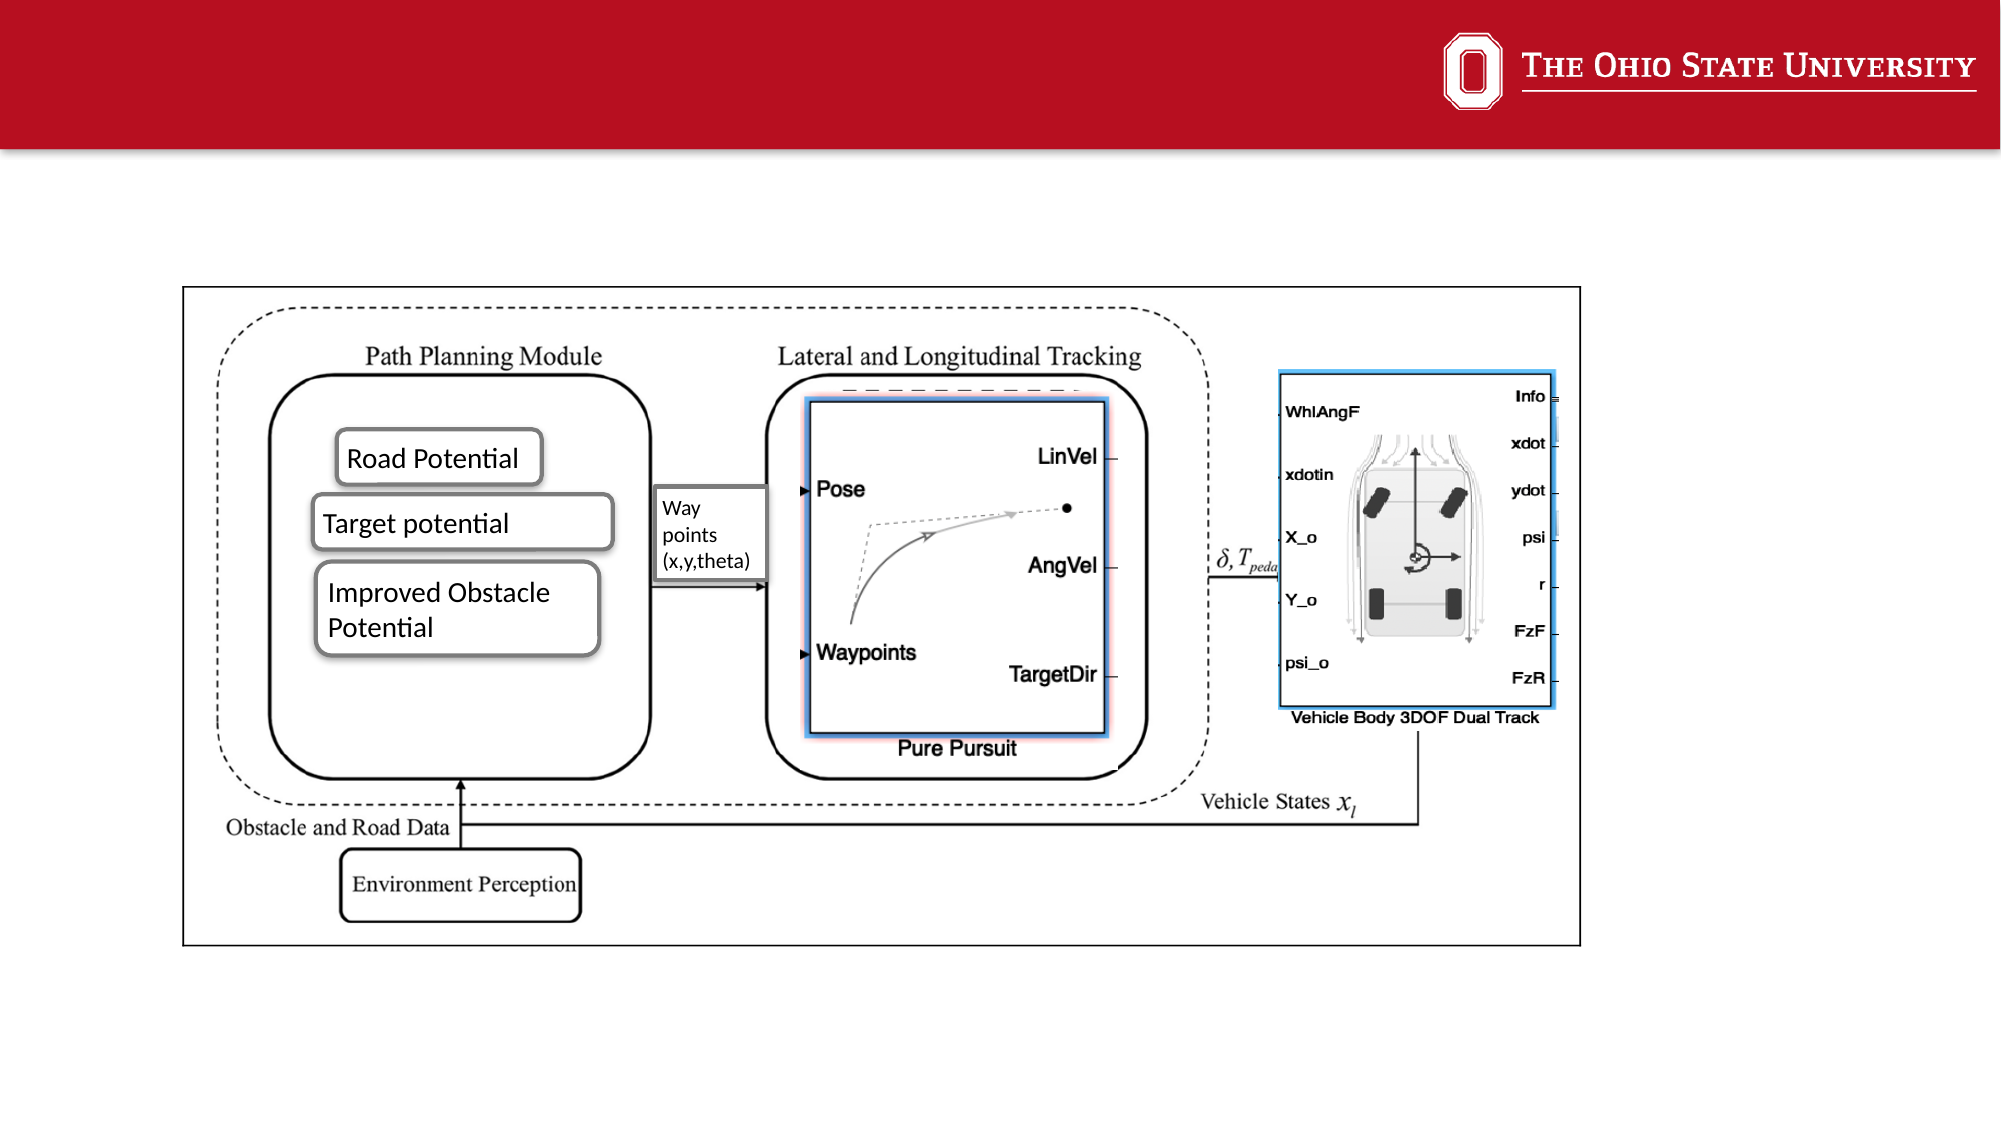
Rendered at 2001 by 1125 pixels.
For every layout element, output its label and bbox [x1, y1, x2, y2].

picture [1443, 32, 1977, 110]
picture [134, 252, 1631, 965]
